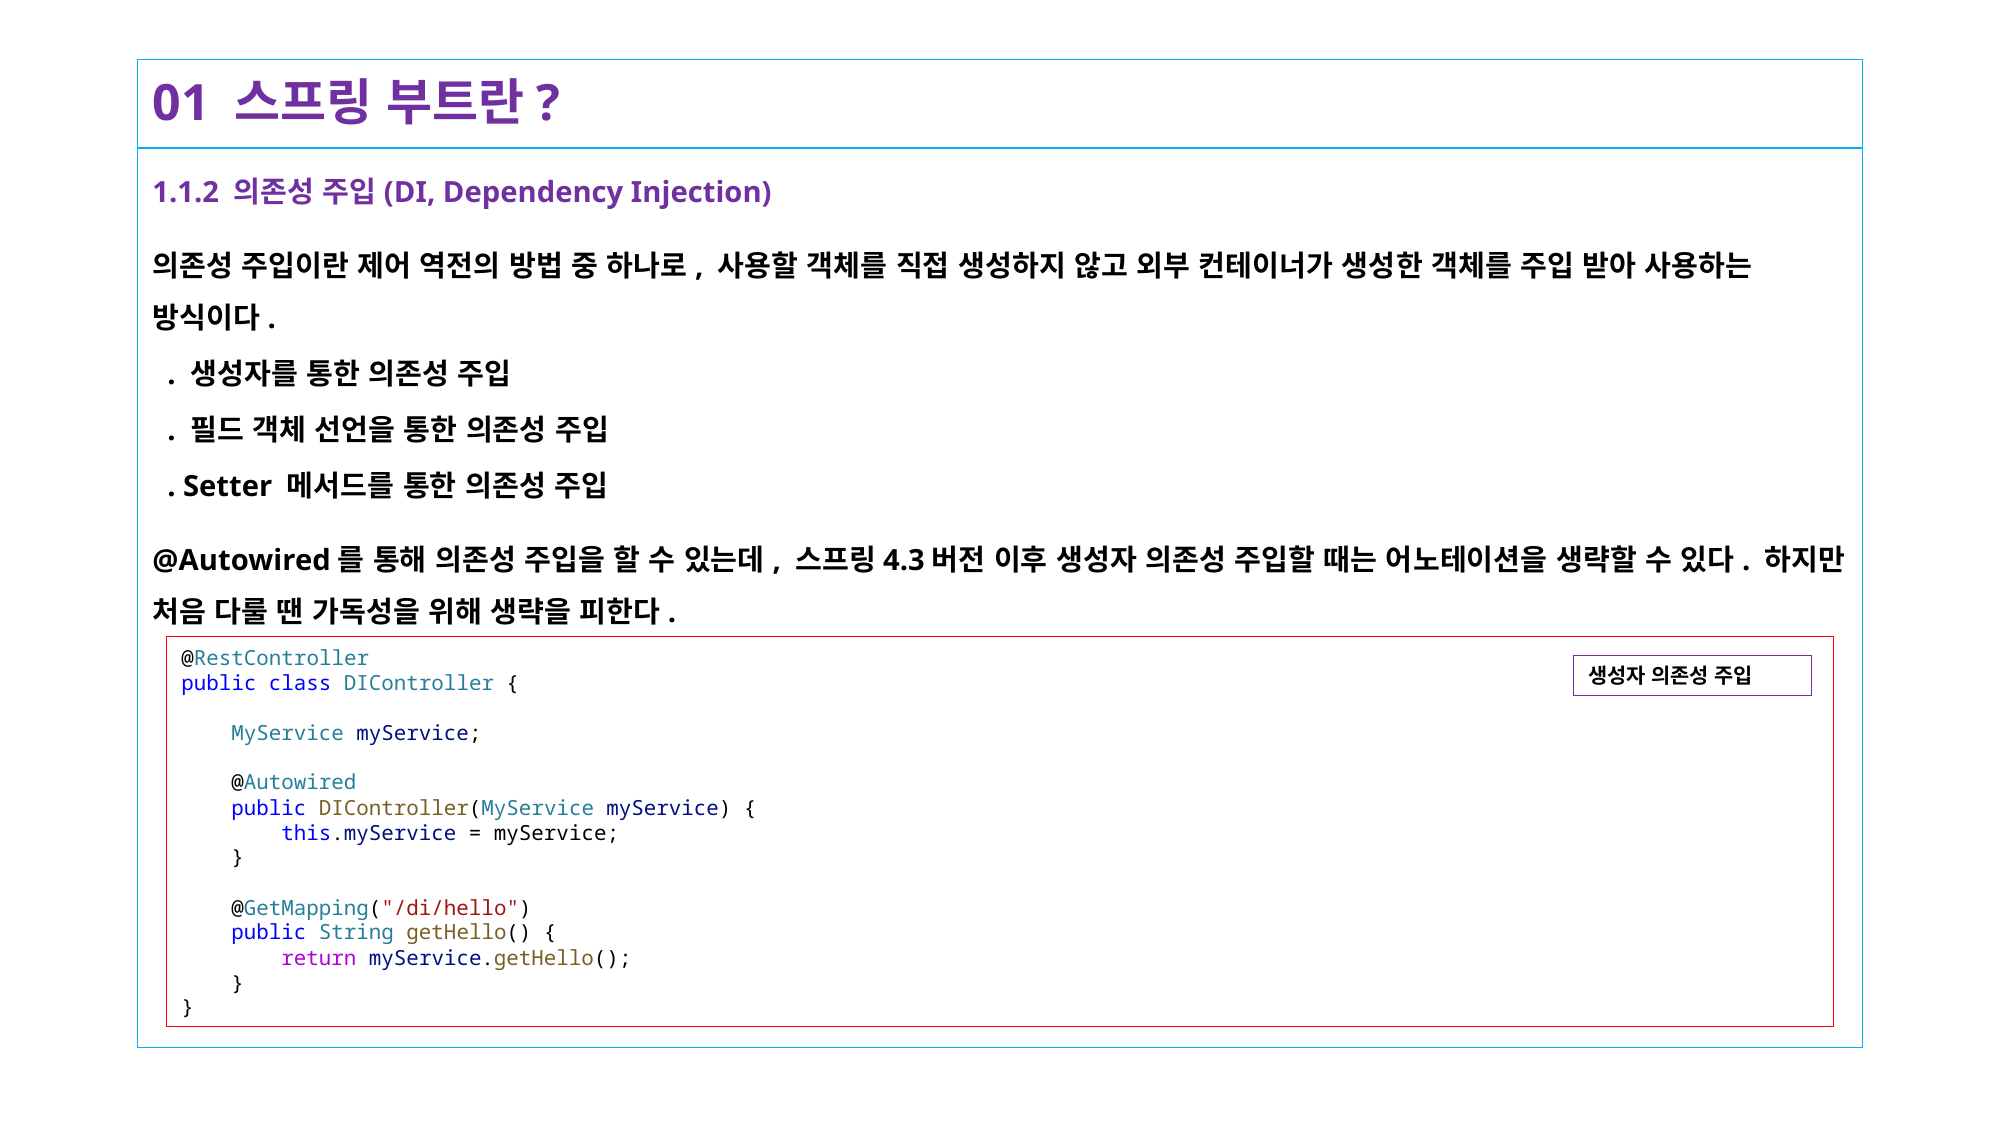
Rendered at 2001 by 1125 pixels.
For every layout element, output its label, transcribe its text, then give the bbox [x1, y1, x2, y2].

list 1.1.2 의존성 주입(DI, Dependency Injection) 의존성 주입이란 제어 역전의 방법 중 하나로, 사용할 객체를 직접 생성하지 않고 외부 컨테이너가 생성한 객체를 주입 받아 사용하는 방식이다. . 생성자를 통한 의존성 주입 . 필드 객체 선언을 통한 의존성 주입 . Setter 메서드를 통한 의존성 주입 @Autowired를 통해 의존성 주입을 할 수 있는데, 스프링4.3버전 이후 생성자 의존성 주입할 때는 어노테이션을 생략할 수 있다. 하지만 처음 다룰 땐 가독성을 위해 생략을 피한다. [137, 148, 1863, 1048]
title 01 스프링 부트란? [137, 59, 1863, 148]
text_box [166, 636, 1834, 1031]
